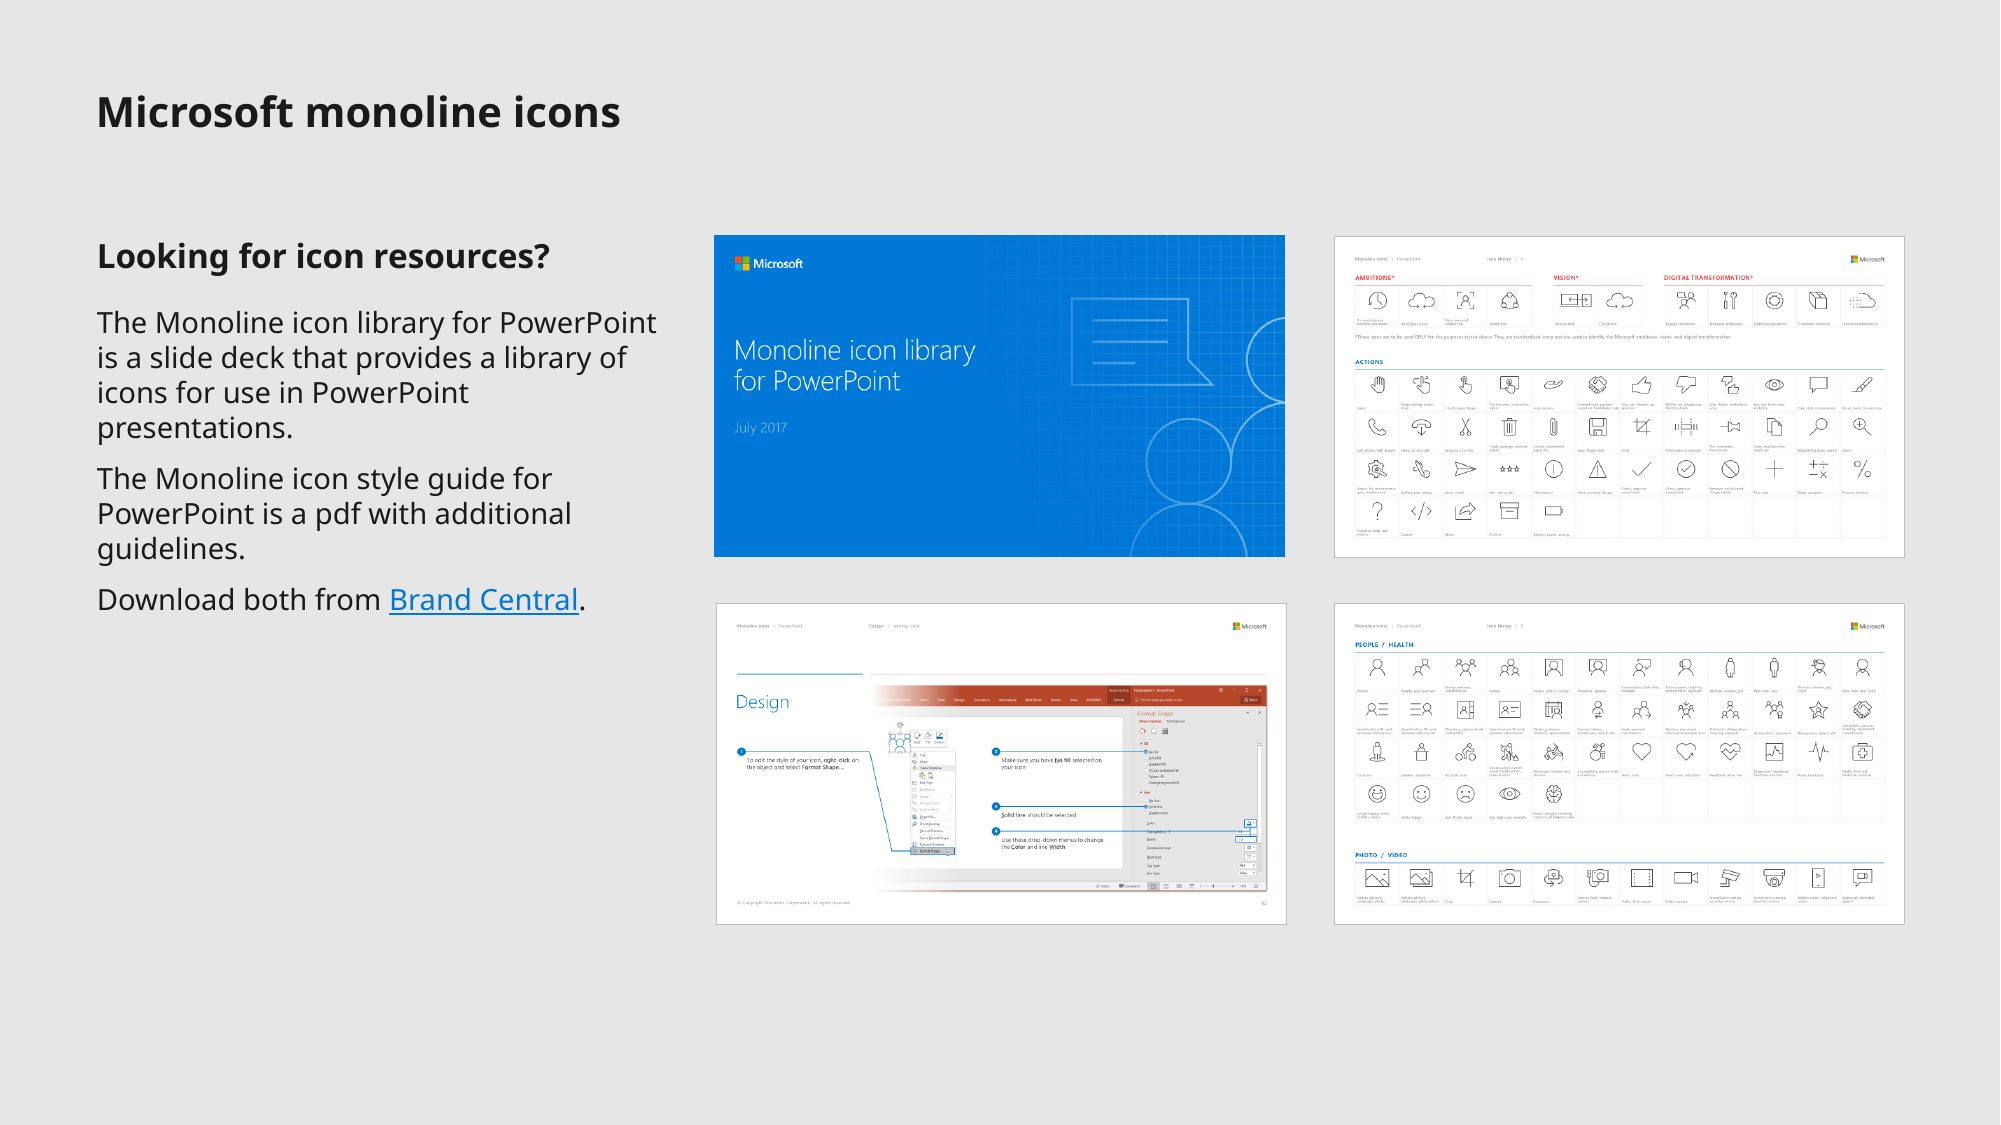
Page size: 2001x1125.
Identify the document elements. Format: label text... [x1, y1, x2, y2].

picture [1334, 603, 1905, 925]
title Microsoft monoline icons [95, 75, 1000, 137]
picture [715, 603, 1287, 925]
picture [1334, 236, 1905, 558]
picture [714, 235, 1285, 557]
text_box Looking for icon resources? The Monoline icon library for PowerPoint is a slide deck that provides a library of icons for use in PowerPoint presentations. The Monoline icon style guide for PowerPoint is a pdf with additional guidelines. Download both from Brand Central. [96, 235, 667, 621]
